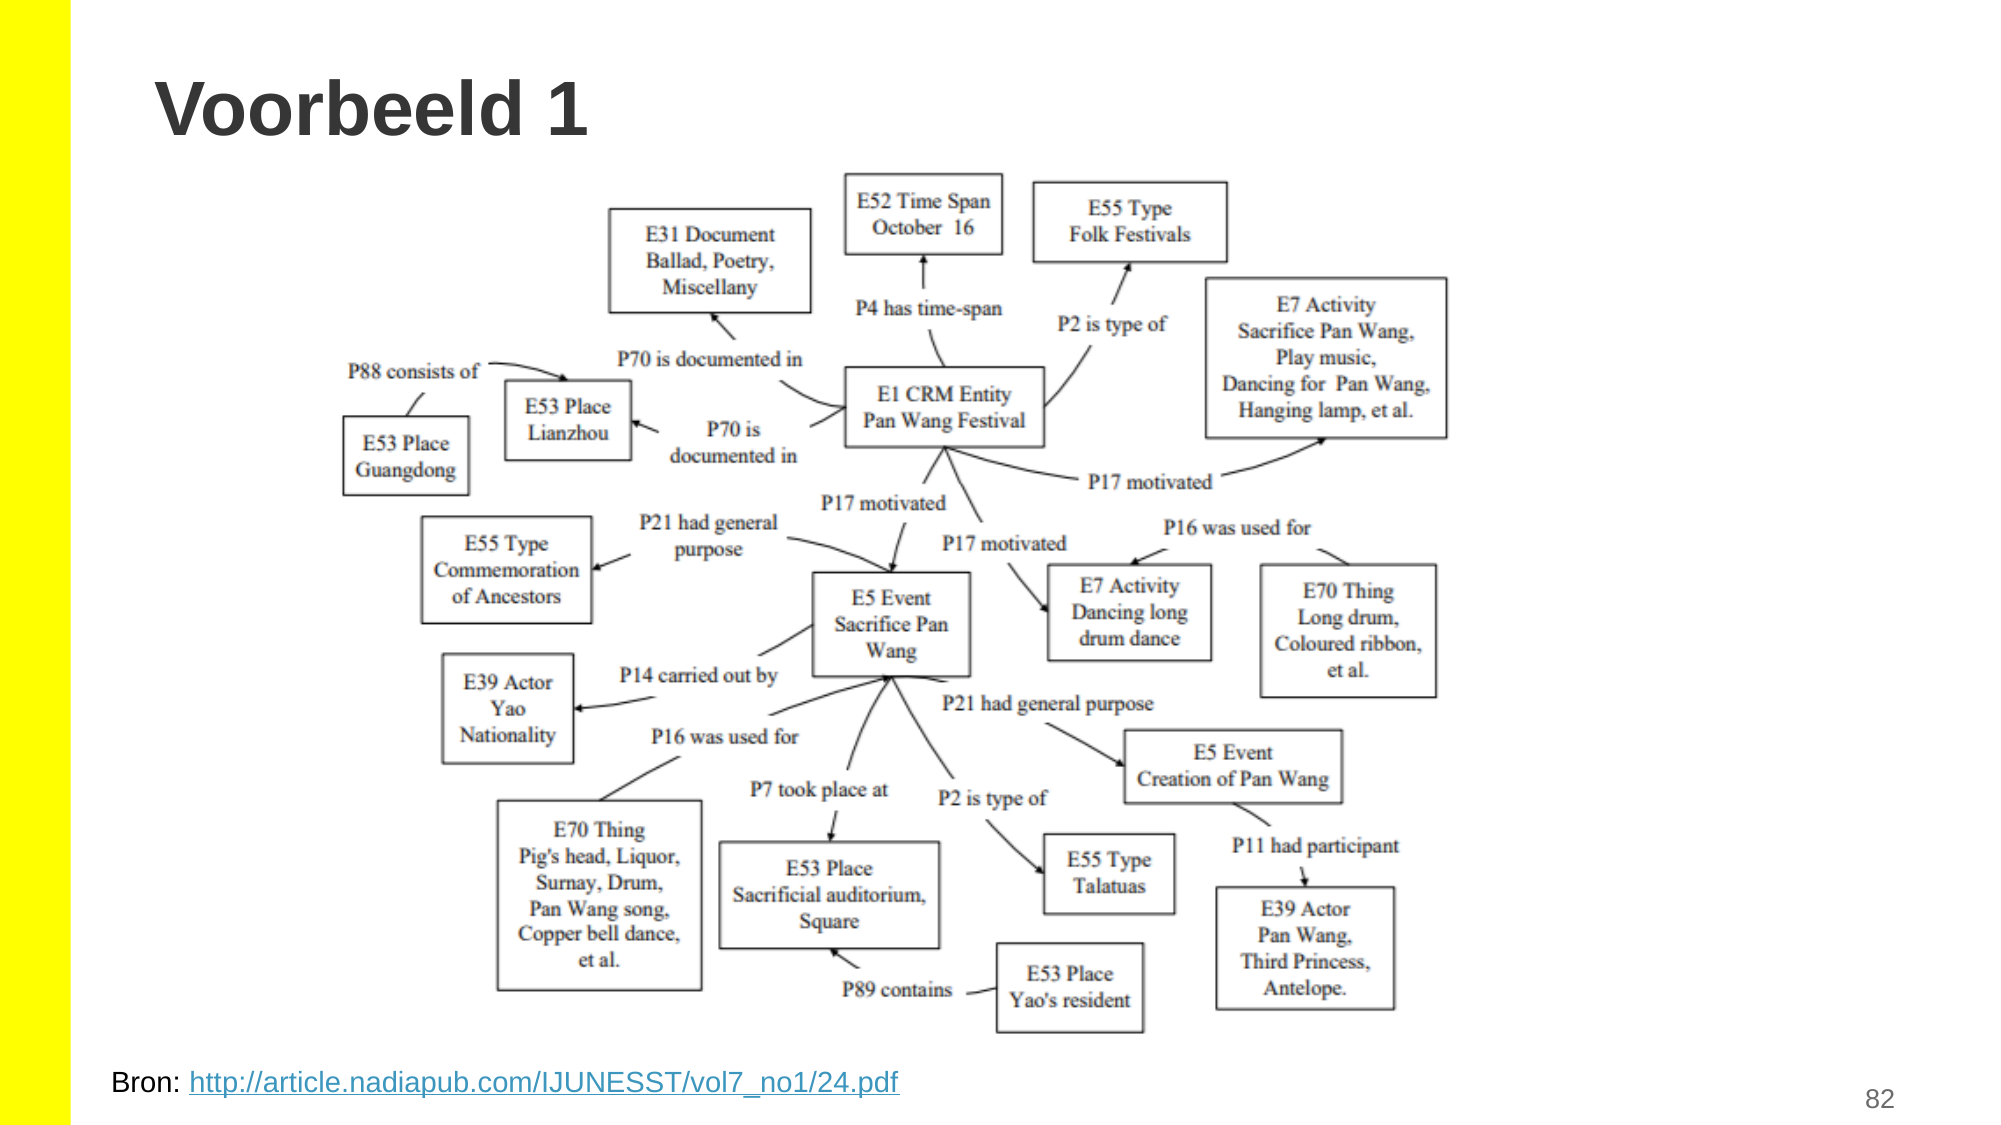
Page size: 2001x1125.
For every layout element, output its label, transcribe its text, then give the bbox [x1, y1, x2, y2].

picture [305, 140, 1597, 1049]
slide_number 82 [1754, 1075, 1904, 1119]
text_box Bron: http://article.nadiapub.com/IJUNESST/vol7_no1/24.pdf [96, 1055, 991, 1106]
title Voorbeeld 1 [137, 59, 1863, 222]
